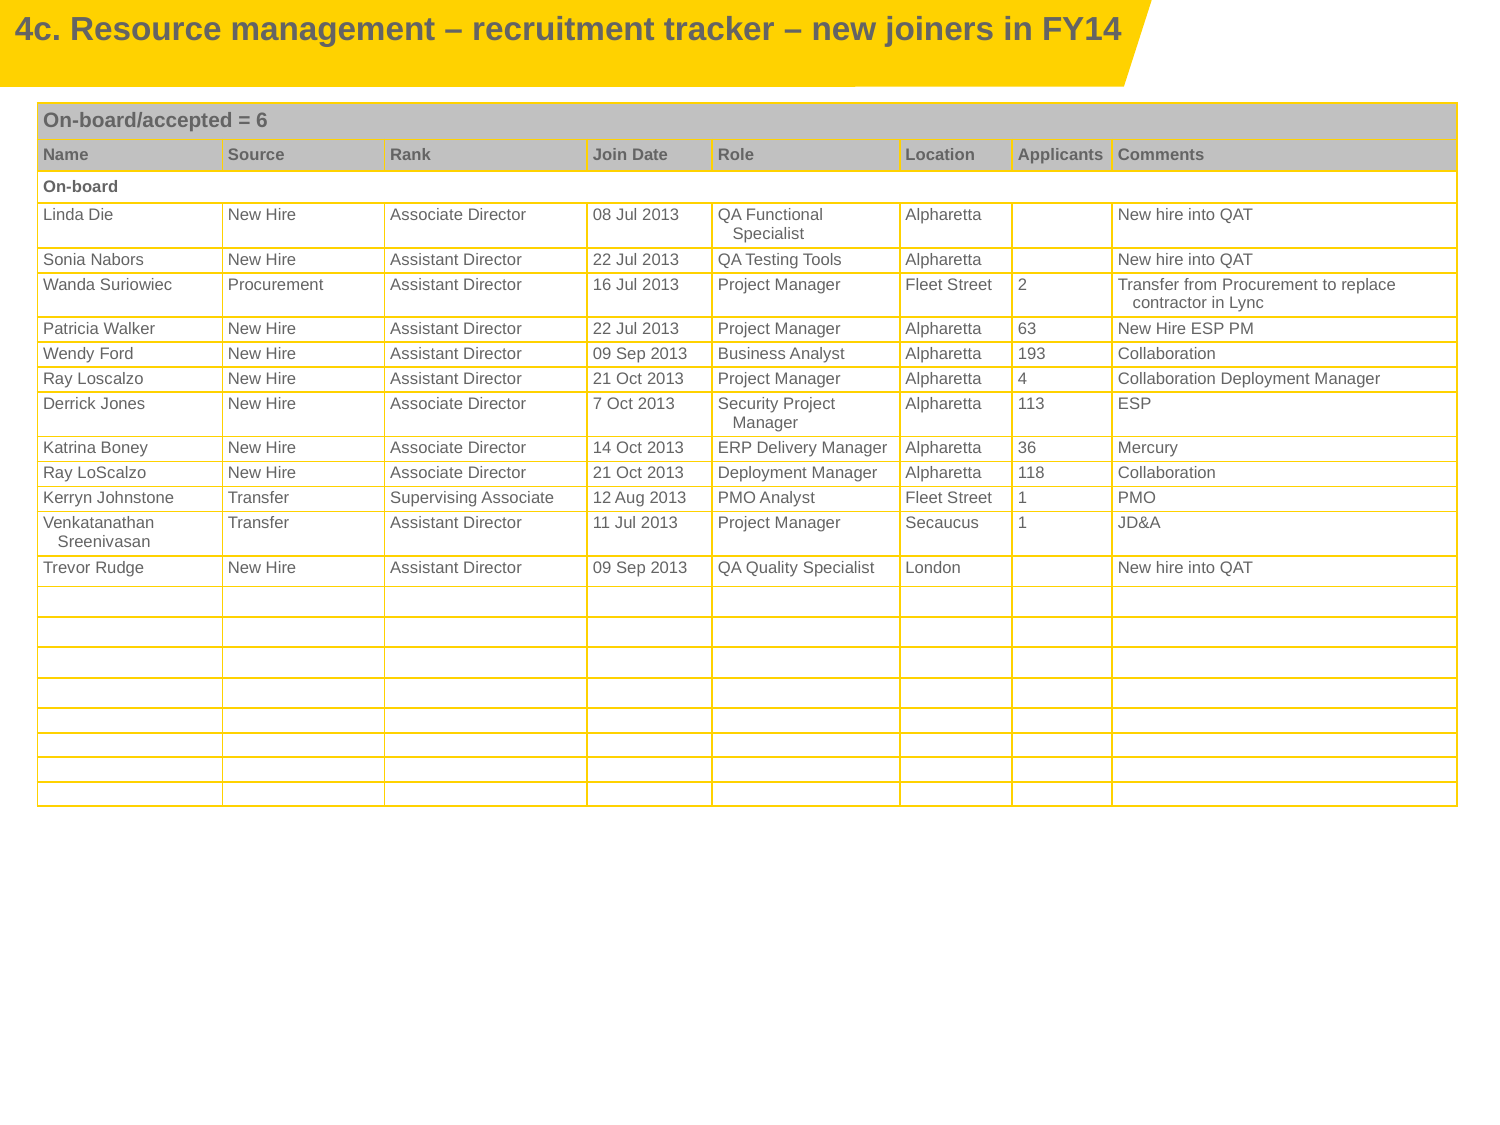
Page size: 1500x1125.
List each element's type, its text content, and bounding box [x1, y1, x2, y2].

table_cell 09 Sep 2013 [588, 343, 711, 366]
table_cell Associate Director [385, 204, 586, 247]
table_cell Project Manager [713, 368, 899, 391]
table_cell JD&A [1113, 512, 1456, 555]
table_cell 193 [1013, 343, 1111, 366]
table_cell Procurement [223, 274, 384, 316]
table_cell [1013, 648, 1111, 677]
table_cell Alpharetta [901, 318, 1011, 341]
table_cell [1013, 204, 1111, 247]
table_cell 113 [1013, 393, 1111, 436]
table_cell ERP Delivery Manager [713, 437, 899, 461]
table_cell [901, 783, 1011, 805]
table_cell Name [38, 140, 222, 170]
table_cell 08 Jul 2013 [588, 204, 711, 247]
table_cell [1013, 734, 1111, 756]
table_cell [38, 648, 222, 677]
table_cell Alpharetta [901, 437, 1011, 461]
table_cell Alpharetta [901, 368, 1011, 391]
table_cell Deployment Manager [713, 462, 899, 486]
table_cell [901, 679, 1011, 707]
table_cell [385, 648, 586, 677]
table_cell [38, 758, 222, 781]
table_cell [588, 587, 711, 616]
table_cell [1113, 783, 1456, 805]
table_cell [1013, 783, 1111, 805]
table_cell [385, 587, 586, 616]
table_cell Join Date [588, 140, 711, 170]
table_cell [1013, 758, 1111, 781]
table_cell [38, 679, 222, 707]
table_cell 22 Jul 2013 [588, 318, 711, 341]
table_cell Kerryn Johnstone [38, 487, 222, 511]
table_cell [1113, 709, 1456, 732]
table_cell 36 [1013, 437, 1111, 461]
table_cell [713, 618, 899, 646]
table_cell Secaucus [901, 512, 1011, 555]
table_cell New Hire [223, 557, 384, 586]
table_cell Transfer [223, 487, 384, 511]
table_cell New Hire [223, 437, 384, 461]
table_cell New Hire [223, 318, 384, 341]
table_cell PMO [1113, 487, 1456, 511]
table_cell [1013, 249, 1111, 272]
table_cell [588, 648, 711, 677]
table_cell Derrick Jones [38, 393, 222, 436]
table_cell [588, 783, 711, 805]
table_cell [713, 648, 899, 677]
table_cell [38, 734, 222, 756]
table_cell 2 [1013, 274, 1111, 316]
table_cell [901, 587, 1011, 616]
table_cell [1113, 618, 1456, 646]
table_cell Assistant Director [385, 512, 586, 555]
table_cell Role [713, 140, 899, 170]
table_cell On-board [38, 172, 1456, 202]
table_cell 12 Aug 2013 [588, 487, 711, 511]
table_cell Project Manager [713, 274, 899, 316]
table_cell Trevor Rudge [38, 557, 222, 586]
table_cell [713, 783, 899, 805]
table_cell [385, 783, 586, 805]
table_cell Assistant Director [385, 368, 586, 391]
table_cell Collaboration Deployment Manager [1113, 368, 1456, 391]
table_cell New Hire [223, 343, 384, 366]
table_cell [1013, 587, 1111, 616]
table_cell 16 Jul 2013 [588, 274, 711, 316]
table_cell Transfer from Procurement to replace contractor in Lync [1113, 274, 1456, 316]
table_cell [1113, 734, 1456, 756]
table_cell 21 Oct 2013 [588, 368, 711, 391]
table_cell [223, 758, 384, 781]
table_cell [713, 709, 899, 732]
table_cell [223, 709, 384, 732]
text_box 4c. Resource management – recruitment tracker – new joiners in FY14 [0, 0, 1268, 200]
table_cell [38, 618, 222, 646]
table_cell New Hire [223, 249, 384, 272]
table_cell [38, 783, 222, 805]
table_cell [223, 783, 384, 805]
table_cell Collaboration [1113, 462, 1456, 486]
table_cell Project Manager [713, 318, 899, 341]
table_cell Alpharetta [901, 204, 1011, 247]
table_cell Business Analyst [713, 343, 899, 366]
table_cell Assistant Director [385, 249, 586, 272]
table_cell Ray LoScalzo [38, 462, 222, 486]
table_cell New hire into QAT [1113, 557, 1456, 586]
table_cell Assistant Director [385, 343, 586, 366]
table_cell [588, 758, 711, 781]
table_cell Fleet Street [901, 487, 1011, 511]
table_cell 22 Jul 2013 [588, 249, 711, 272]
table_cell PMO Analyst [713, 487, 899, 511]
table_cell [1013, 679, 1111, 707]
table_cell Supervising Associate [385, 487, 586, 511]
table_cell [901, 734, 1011, 756]
table_cell Applicants [1013, 140, 1111, 170]
table_cell [588, 618, 711, 646]
table_cell Alpharetta [901, 393, 1011, 436]
table_cell QA Testing Tools [713, 249, 899, 272]
table_cell ESP [1113, 393, 1456, 436]
table_cell 1 [1013, 512, 1111, 555]
table_cell 21 Oct 2013 [588, 462, 711, 486]
table_cell [588, 679, 711, 707]
table_cell 118 [1013, 462, 1111, 486]
table_cell [1113, 758, 1456, 781]
table_cell Project Manager [713, 512, 899, 555]
table_cell QA Functional Specialist [713, 204, 899, 247]
table_cell 09 Sep 2013 [588, 557, 711, 586]
table_cell Comments [1113, 140, 1456, 170]
table_cell [385, 679, 586, 707]
table_cell Alpharetta [901, 343, 1011, 366]
table_cell Associate Director [385, 393, 586, 436]
table_cell [713, 679, 899, 707]
table_cell Security Project Manager [713, 393, 899, 436]
table_cell 63 [1013, 318, 1111, 341]
table_cell Linda Die [38, 204, 222, 247]
table_cell 1 [1013, 487, 1111, 511]
table_cell [1113, 679, 1456, 707]
table_cell Transfer [223, 512, 384, 555]
table_cell [713, 734, 899, 756]
table_cell [901, 648, 1011, 677]
table_cell [223, 648, 384, 677]
table_cell Venkatanathan Sreenivasan [38, 512, 222, 555]
table_cell Ray Loscalzo [38, 368, 222, 391]
table_header On-board/accepted = 6 [38, 104, 1456, 139]
table_cell Associate Director [385, 462, 586, 486]
table_cell New Hire ESP PM [1113, 318, 1456, 341]
table_cell [1013, 618, 1111, 646]
table_cell [385, 734, 586, 756]
table_cell Assistant Director [385, 274, 586, 316]
table_cell Collaboration [1113, 343, 1456, 366]
table_cell 11 Jul 2013 [588, 512, 711, 555]
table_cell [223, 734, 384, 756]
table_cell [901, 709, 1011, 732]
table_cell Alpharetta [901, 249, 1011, 272]
table_cell Wanda Suriowiec [38, 274, 222, 316]
table_cell [385, 758, 586, 781]
table_cell [1013, 709, 1111, 732]
table_cell [901, 758, 1011, 781]
table_cell New Hire [223, 368, 384, 391]
table_cell Location [901, 140, 1011, 170]
table_cell Katrina Boney [38, 437, 222, 461]
table_cell [1113, 648, 1456, 677]
table_cell Source [223, 140, 384, 170]
table_cell [385, 709, 586, 732]
table_cell [223, 618, 384, 646]
table_cell Associate Director [385, 437, 586, 461]
table_cell [713, 758, 899, 781]
table_cell [713, 587, 899, 616]
table_cell London [901, 557, 1011, 586]
table_cell Mercury [1113, 437, 1456, 461]
table_cell 7 Oct 2013 [588, 393, 711, 436]
table_cell Wendy Ford [38, 343, 222, 366]
table_cell New Hire [223, 204, 384, 247]
table_cell New hire into QAT [1113, 249, 1456, 272]
table_cell New Hire [223, 462, 384, 486]
table_cell [385, 618, 586, 646]
table_cell New Hire [223, 393, 384, 436]
table_cell Sonia Nabors [38, 249, 222, 272]
table_cell Fleet Street [901, 274, 1011, 316]
table_cell [1013, 557, 1111, 586]
table_cell [901, 618, 1011, 646]
table_cell Assistant Director [385, 557, 586, 586]
table_cell Patricia Walker [38, 318, 222, 341]
table_cell [38, 587, 222, 616]
table_cell [1113, 587, 1456, 616]
table_cell QA Quality Specialist [713, 557, 899, 586]
table_cell [223, 587, 384, 616]
table_cell New hire into QAT [1113, 204, 1456, 247]
table_cell 4 [1013, 368, 1111, 391]
table_cell [38, 709, 222, 732]
table_cell Rank [385, 140, 586, 170]
table_cell [588, 734, 711, 756]
table_cell Assistant Director [385, 318, 586, 341]
table_cell [588, 709, 711, 732]
table_cell 14 Oct 2013 [588, 437, 711, 461]
table_cell [223, 679, 384, 707]
table_cell Alpharetta [901, 462, 1011, 486]
